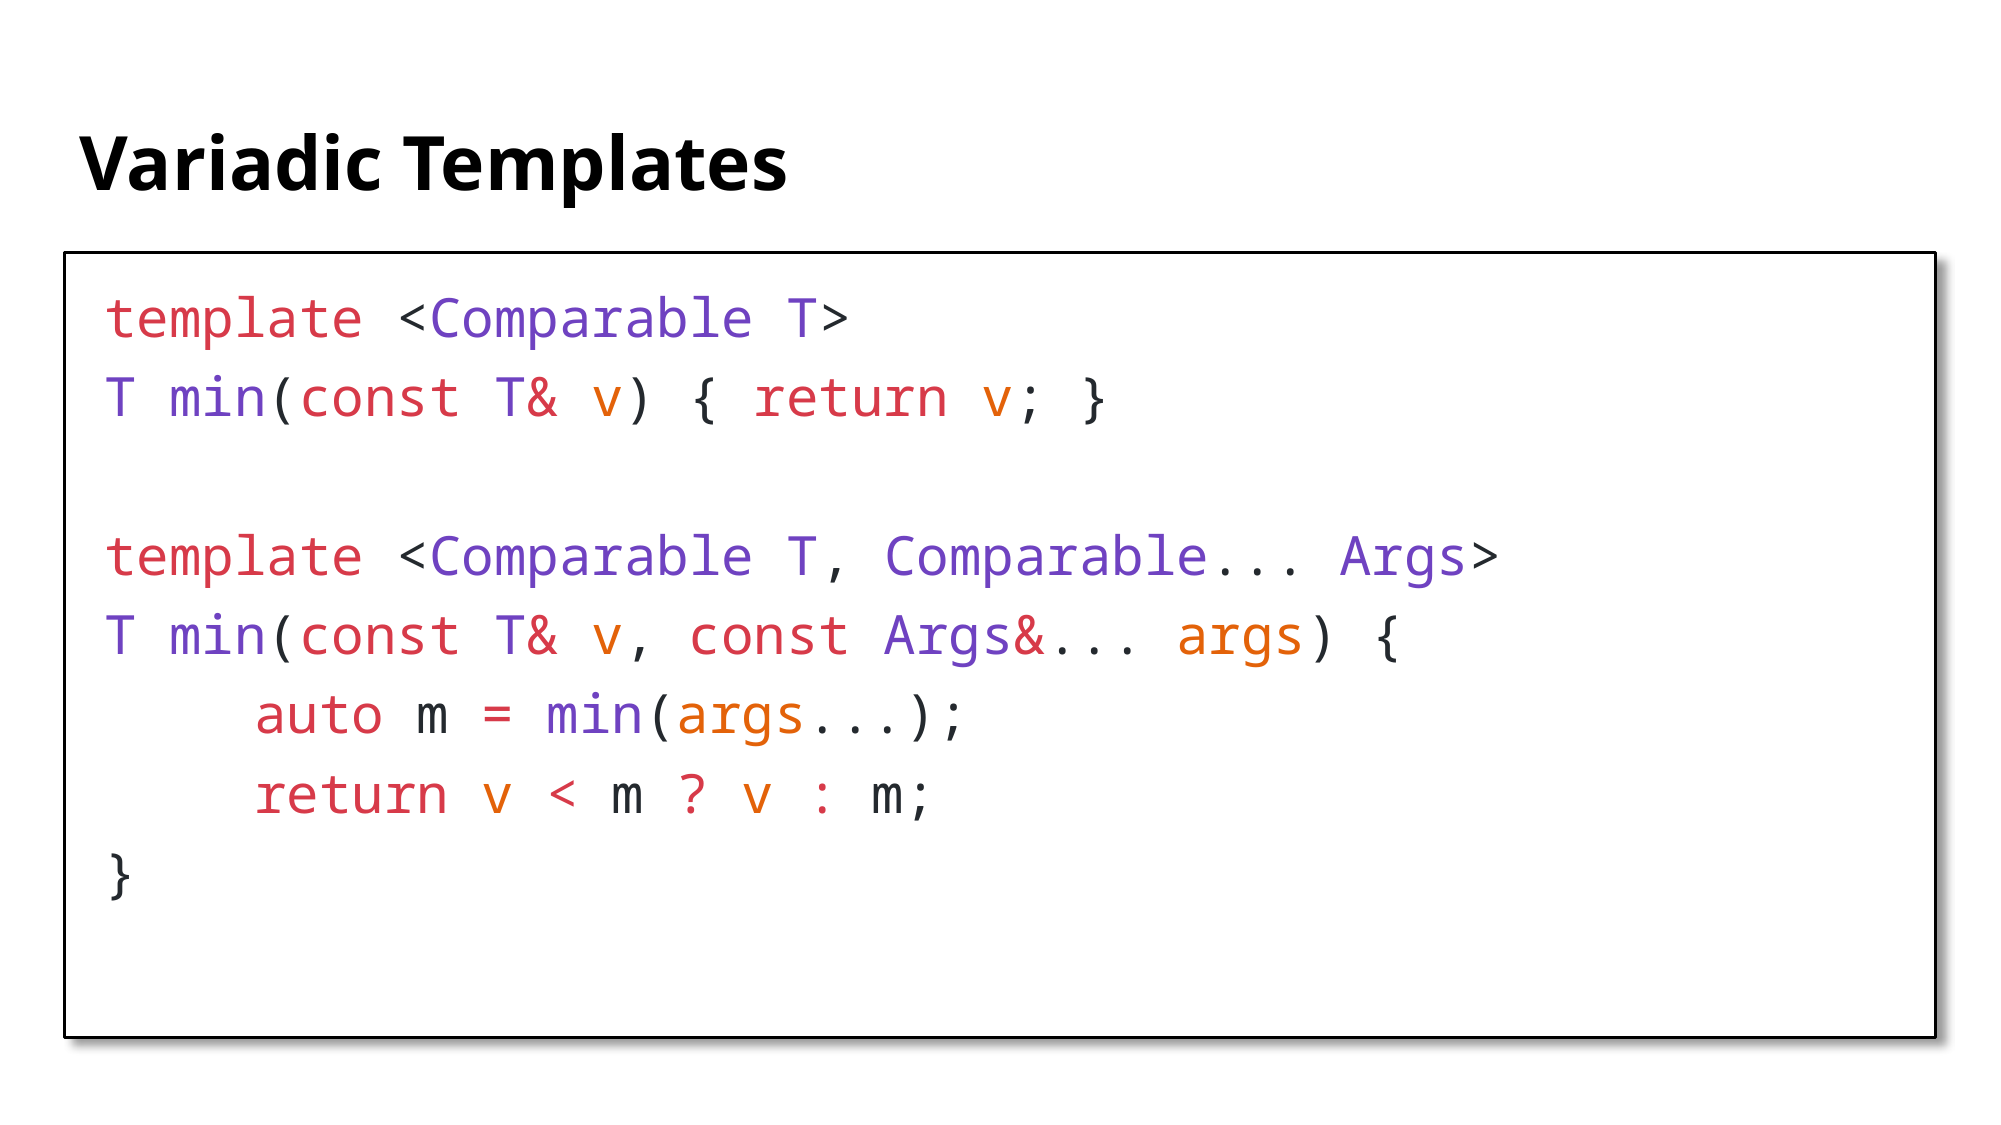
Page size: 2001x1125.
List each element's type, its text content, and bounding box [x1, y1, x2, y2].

list template <Comparable T> T min(const T& v) { return v; } template <Comparable T, Comparable... Args> T min(const T& v, const Args&... args) { auto m = min(args...); return v < m ? v : m; } [63, 251, 1937, 1039]
title Variadic Templates [64, 103, 1936, 230]
